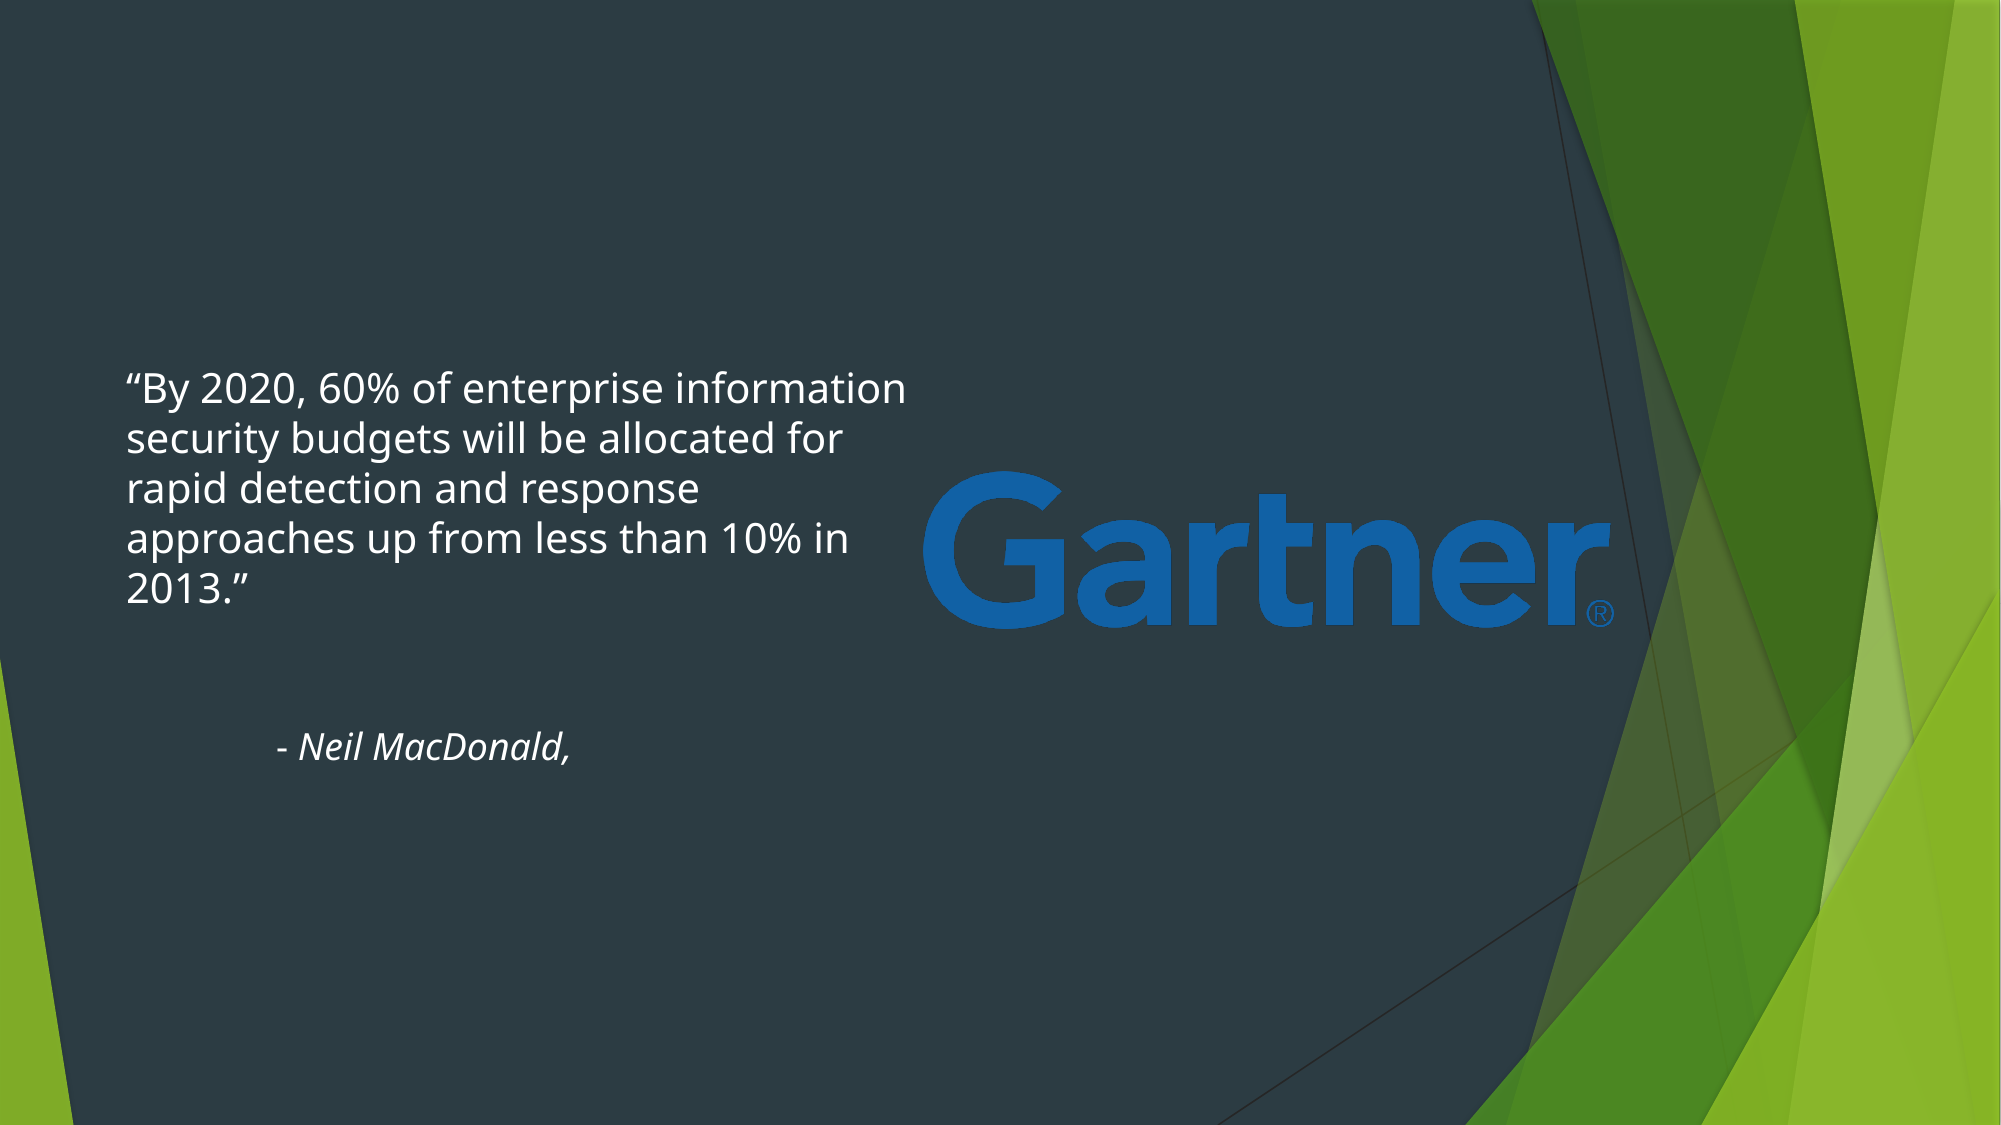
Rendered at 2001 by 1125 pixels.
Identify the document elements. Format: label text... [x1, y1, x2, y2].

picture [923, 470, 1615, 629]
list “By 2020, 60% of enterprise information security budgets will be allocated for rapid detection and response approaches up from less than 10% in 2013.” - Neil MacDonald, [111, 354, 924, 970]
